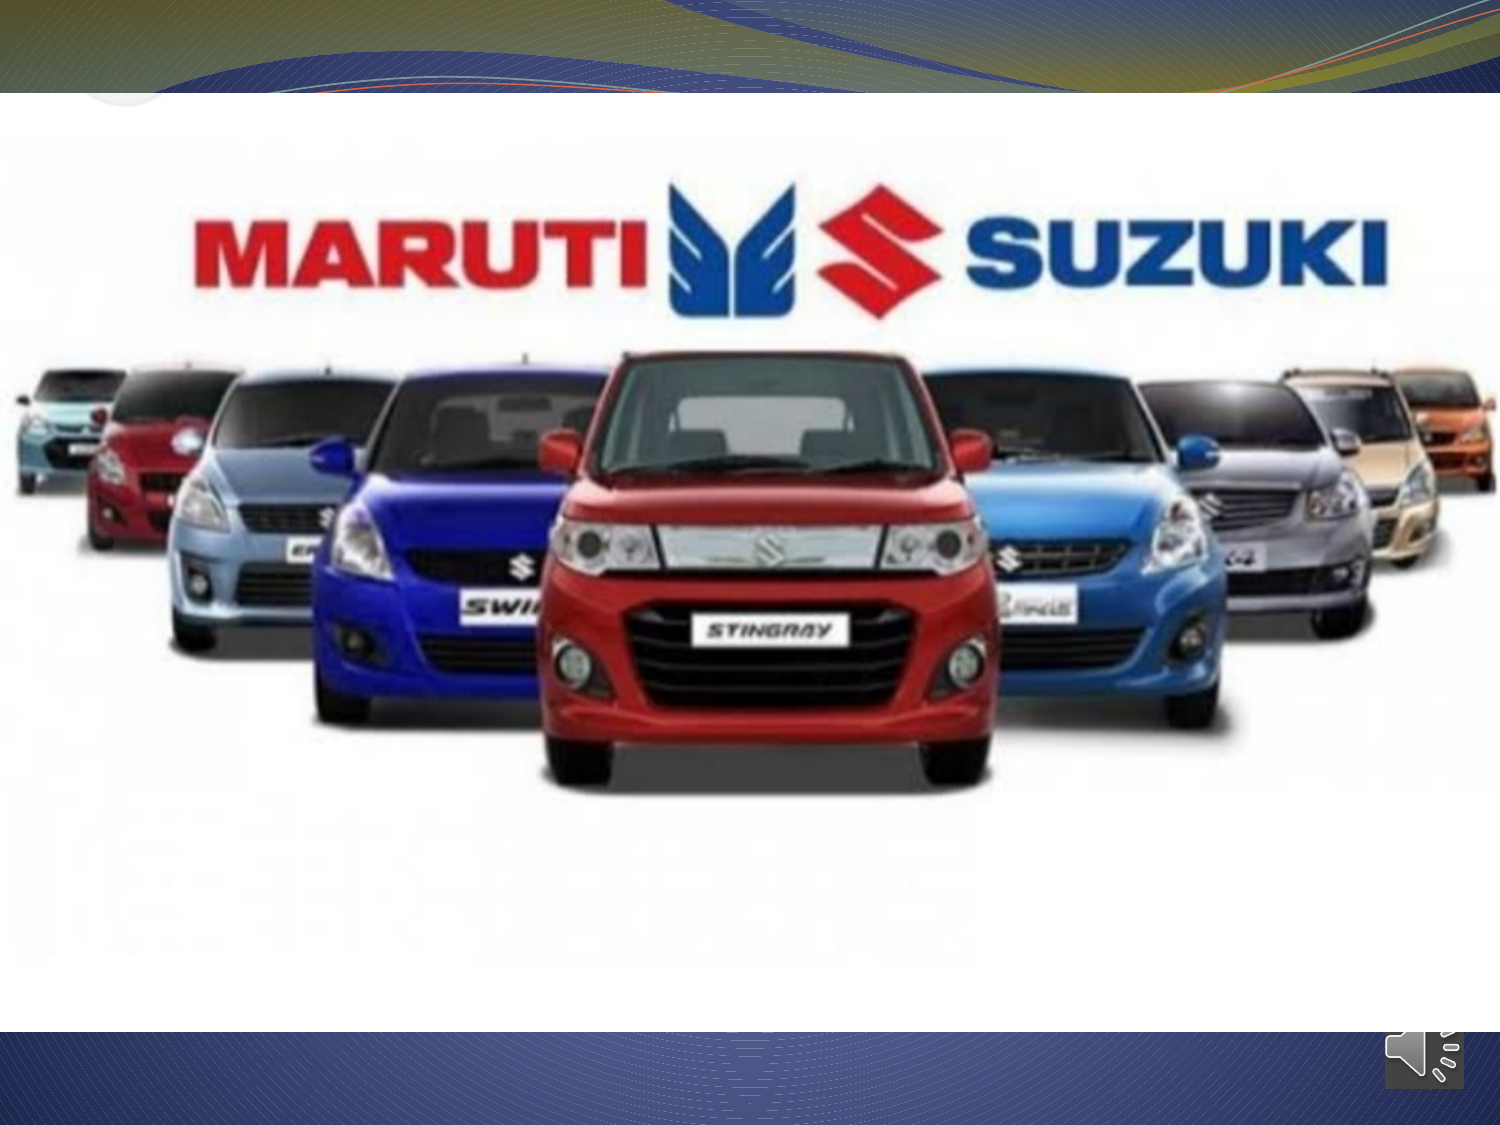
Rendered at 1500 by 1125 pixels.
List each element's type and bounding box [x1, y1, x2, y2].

picture [0, 93, 1500, 1032]
picture [1384, 1040, 1465, 1090]
